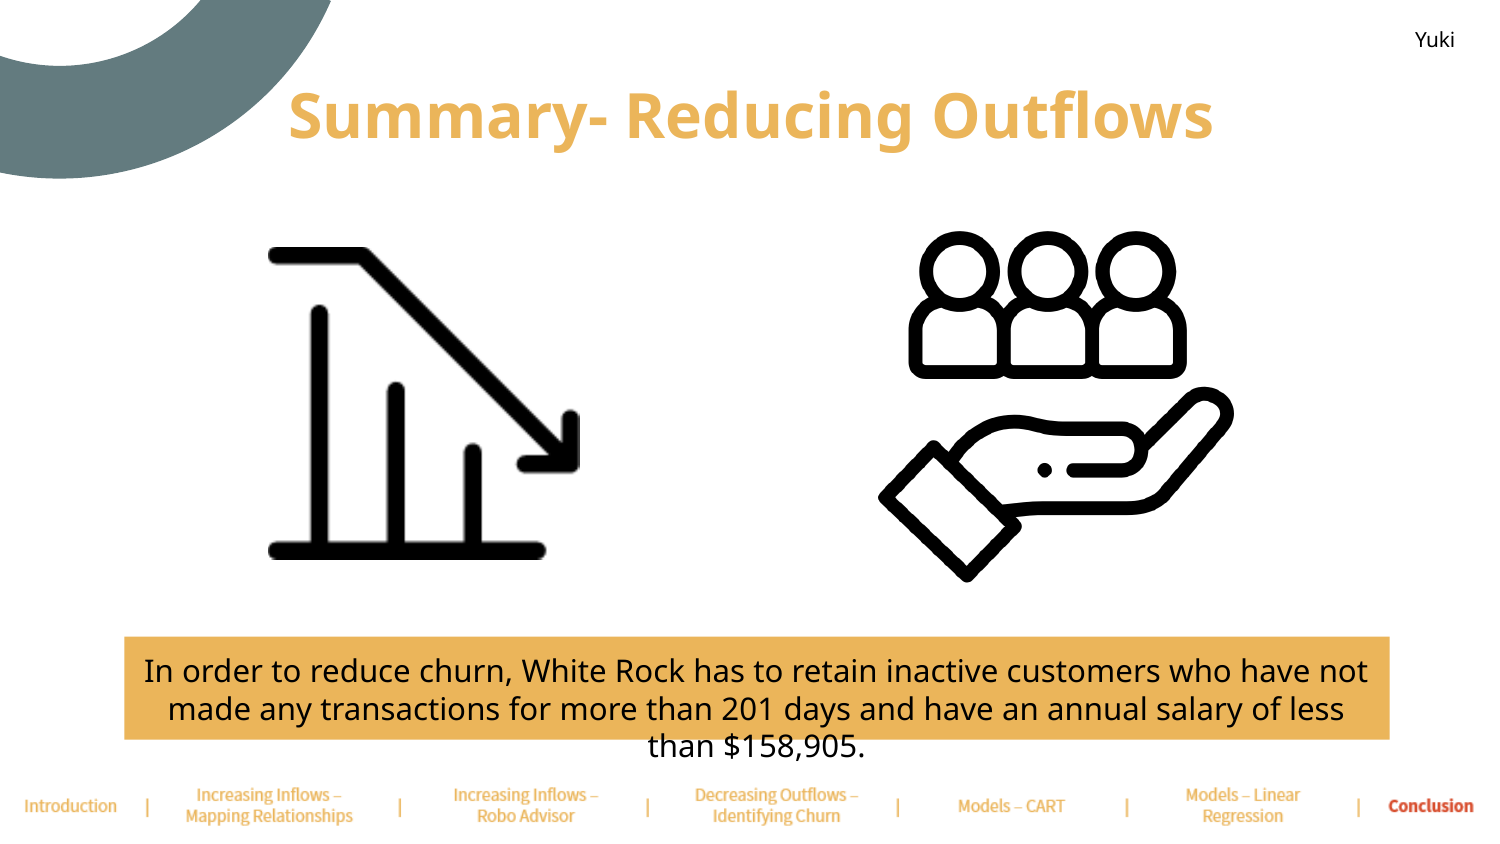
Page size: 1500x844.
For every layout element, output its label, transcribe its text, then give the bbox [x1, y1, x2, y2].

text_box Yuki [1382, 11, 1488, 56]
picture [267, 247, 581, 561]
picture [877, 228, 1235, 585]
picture [12, 785, 1488, 832]
title Summary- Reducing Outflows [273, 61, 1335, 156]
subtitle In order to reduce churn, White Rock has to retain inactive customers who have not made any transactions for more than 201 days and have an annual salary of less than $158,905. [124, 636, 1390, 740]
